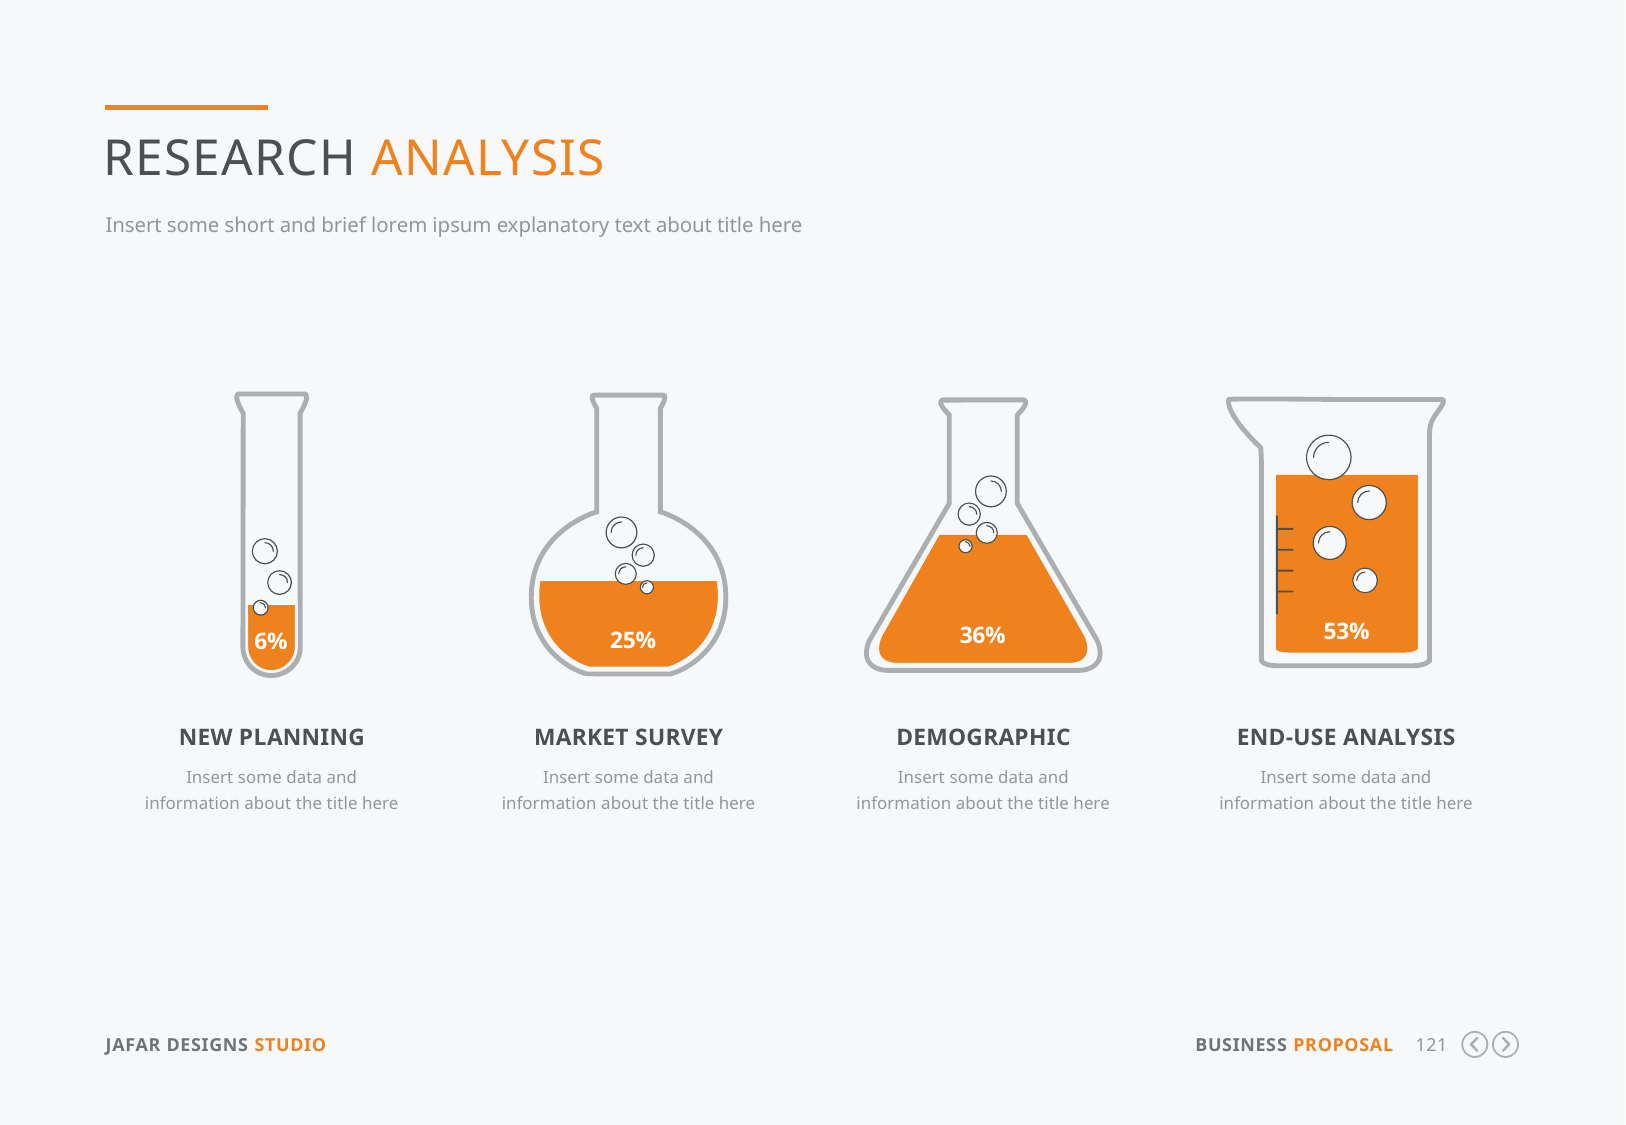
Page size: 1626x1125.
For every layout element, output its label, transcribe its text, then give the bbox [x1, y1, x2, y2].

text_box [139, 723, 405, 814]
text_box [496, 723, 762, 814]
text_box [850, 723, 1116, 814]
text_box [851, 386, 1116, 683]
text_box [1220, 387, 1456, 683]
list Insert some short and brief lorem ipsum explanatory text about title here [105, 209, 1519, 241]
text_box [1213, 723, 1479, 814]
list Research analysis [103, 125, 1518, 188]
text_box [520, 386, 737, 683]
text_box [225, 386, 318, 683]
